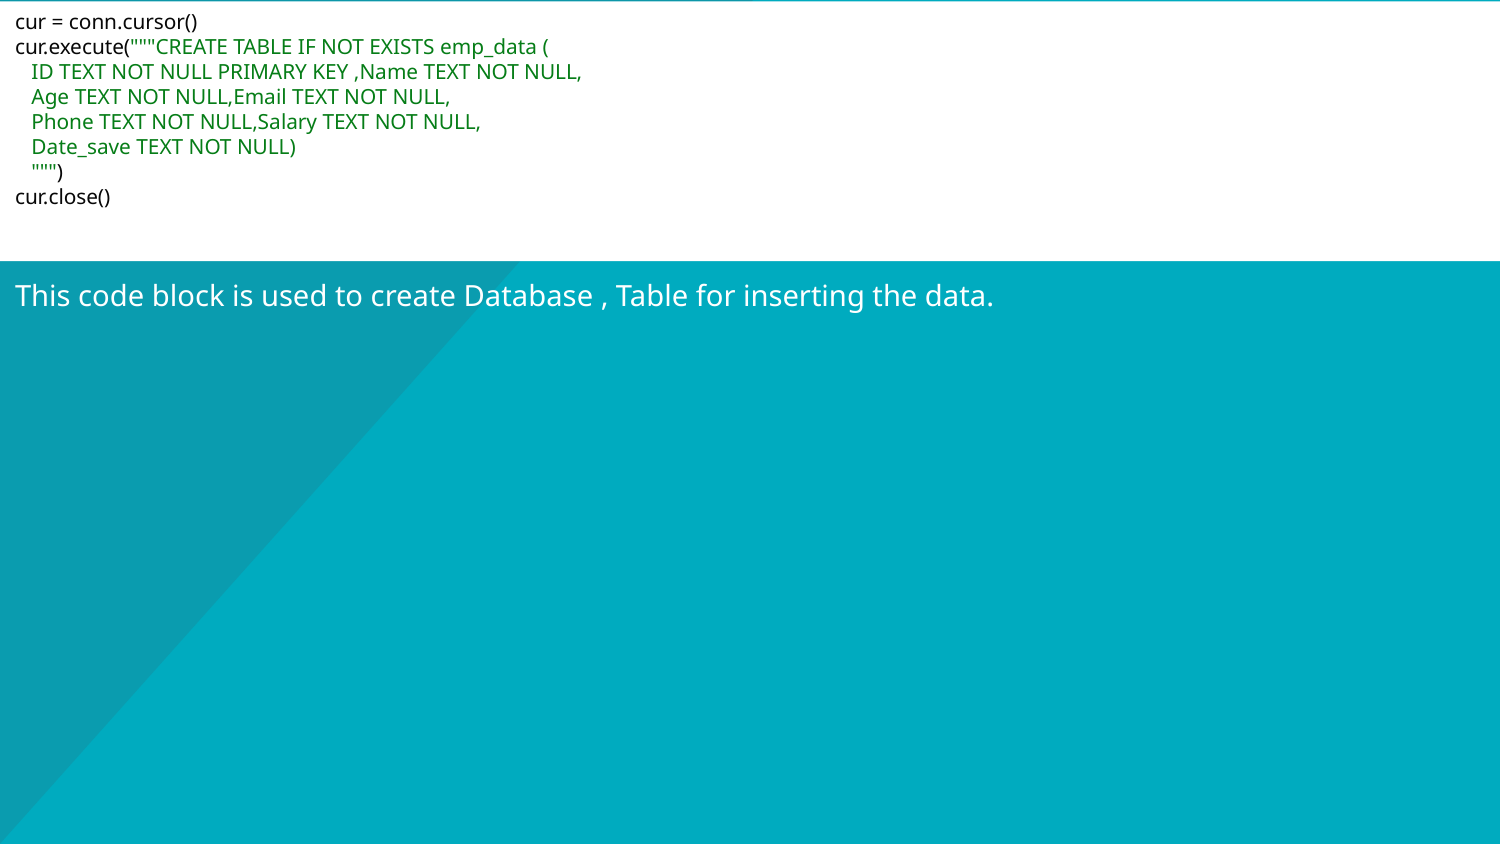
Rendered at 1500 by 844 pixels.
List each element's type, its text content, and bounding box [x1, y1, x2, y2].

title This code block is used to create Database , Table for inserting the data. [0, 262, 1500, 350]
text_box cur = conn.cursor() cur.execute("""CREATE TABLE IF NOT EXISTS emp_data ( ID TEXT NOT NULL PRIMARY KEY ,Name TEXT NOT NULL, Age TEXT NOT NULL,Email TEXT NOT NULL, Phone TEXT NOT NULL,Salary TEXT NOT NULL, Date_save TEXT NOT NULL) """) cur.close() [0, 1, 1500, 262]
